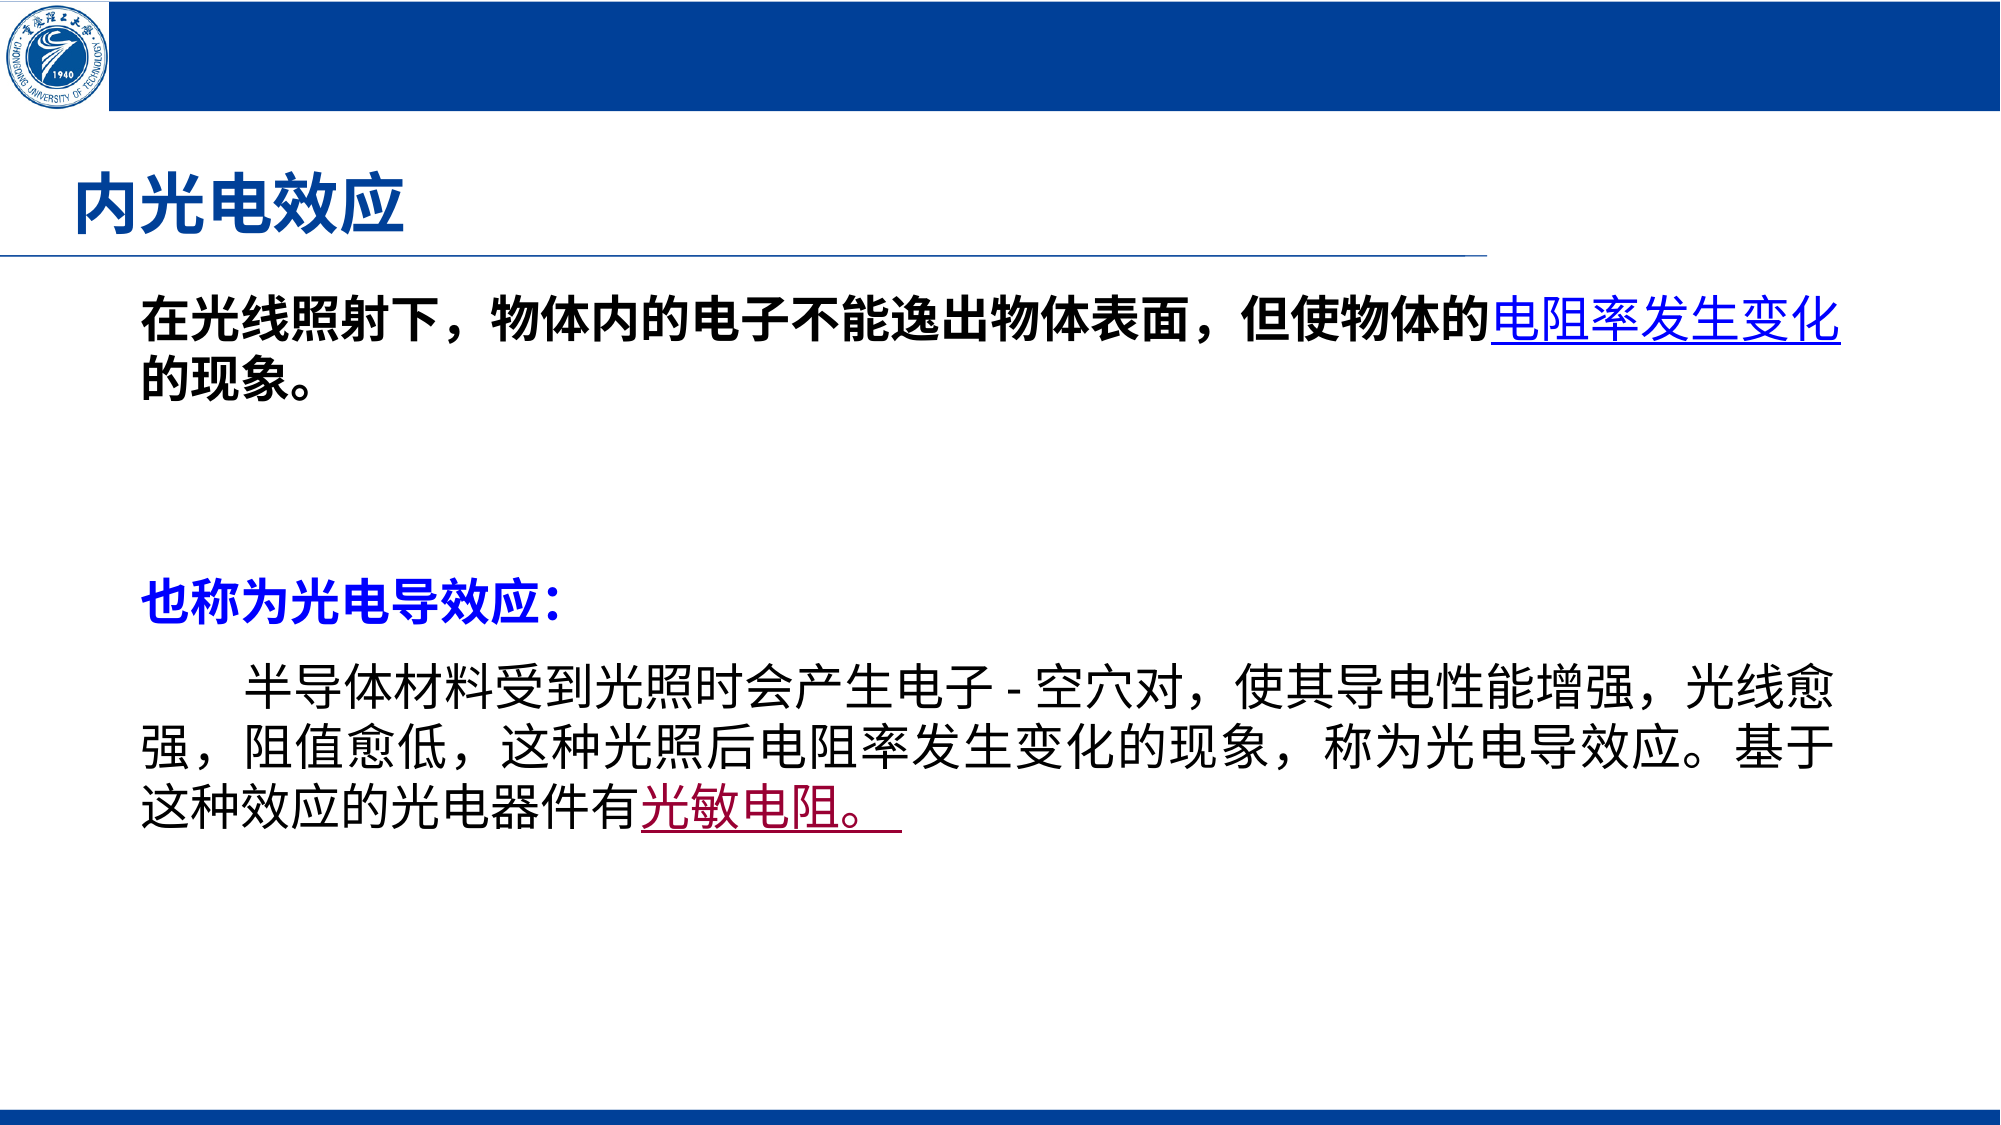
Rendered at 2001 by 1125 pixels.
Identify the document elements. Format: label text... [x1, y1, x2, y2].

text_box 在光线照射下，物体内的电子不能逸出物体表面，但使物体的电阻率发生变化的现象。 [125, 280, 1863, 586]
picture [0, 2, 109, 112]
text_box 也称为光电导效应： 半导体材料受到光照时会产生电子-空穴对，使其导电性能增强，光线愈强，阻值愈低，这种光照后电阻率发生变化的现象，称为光电导效应。基于这种效应的光电器件有光敏电阻。 [125, 563, 1851, 844]
slide_number 93 [1533, 1046, 2000, 1125]
text_box 内光电效应 [57, 159, 646, 255]
